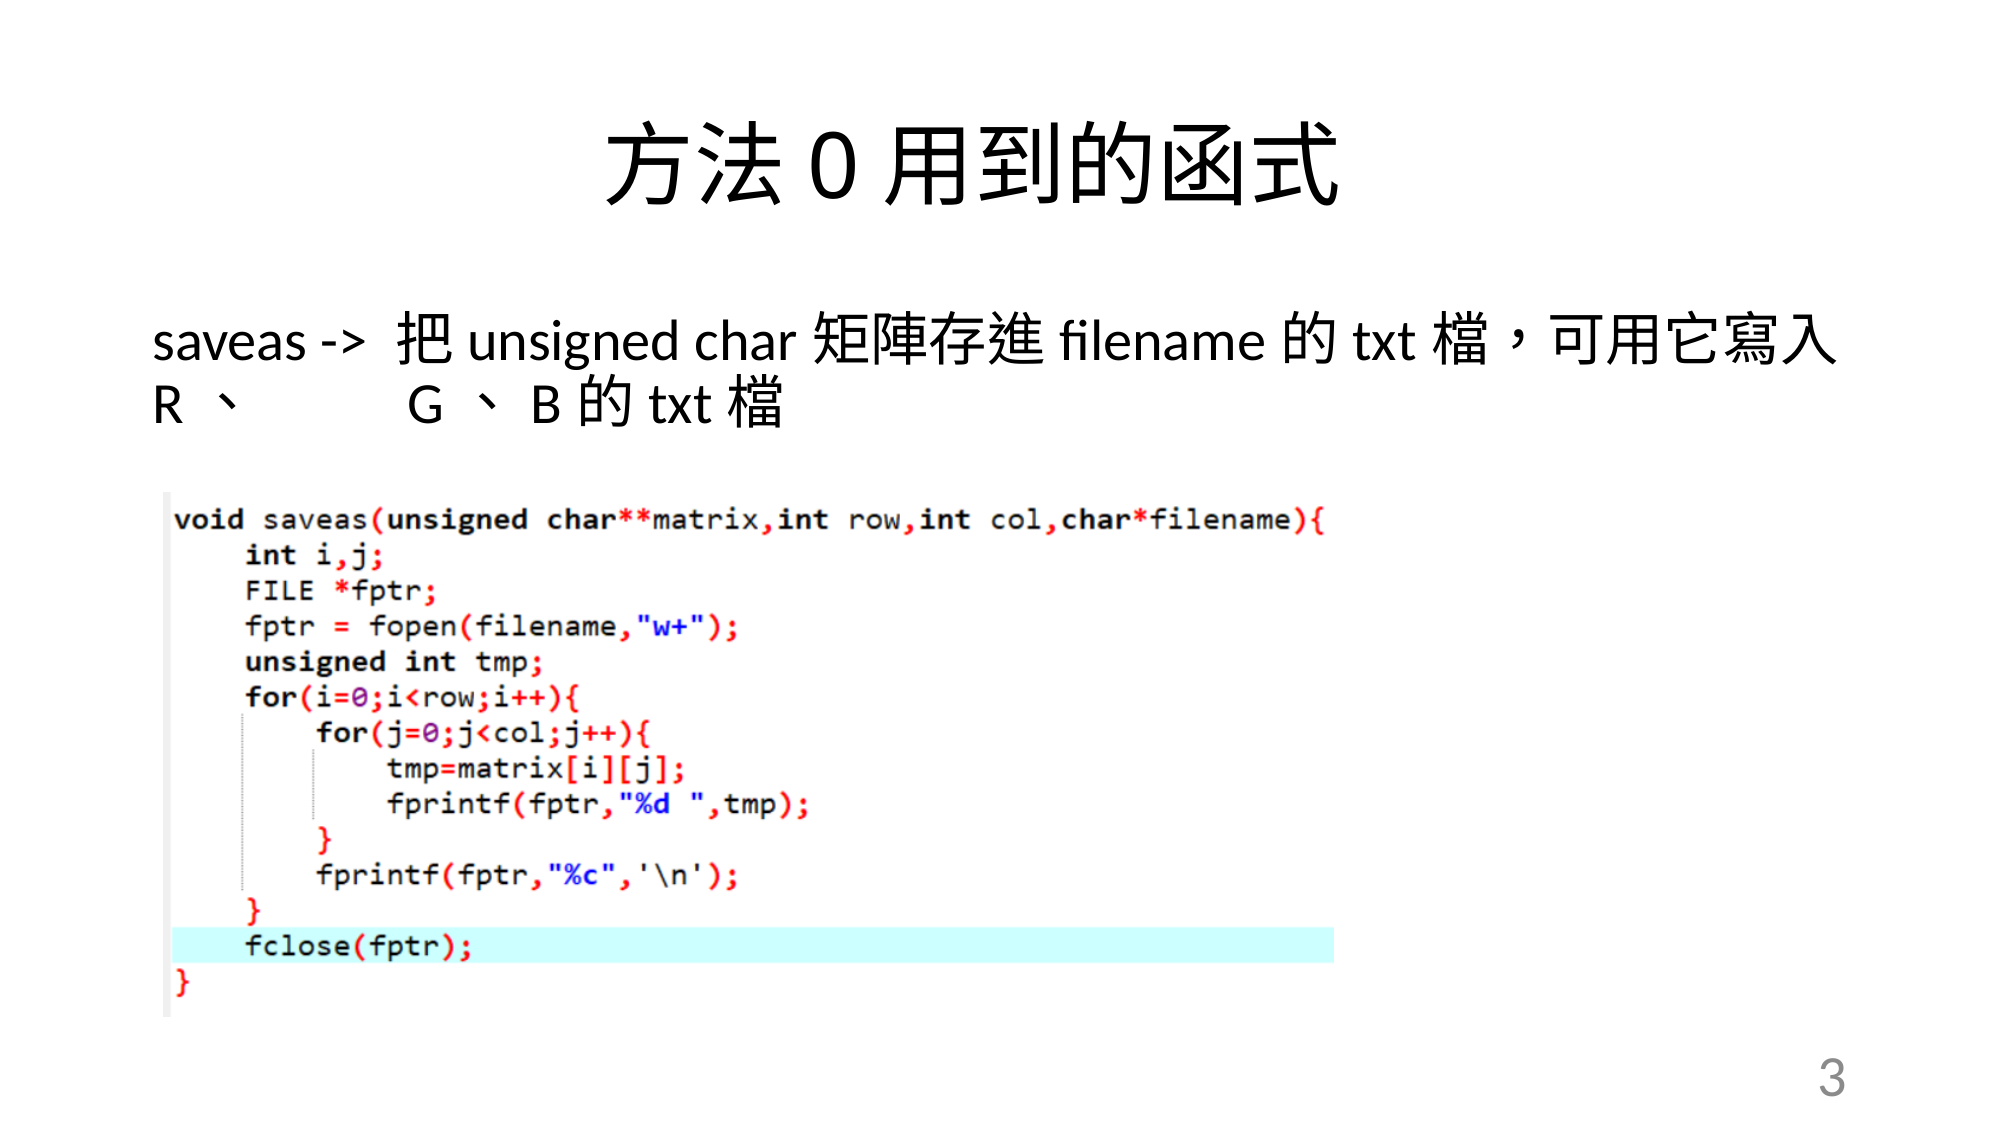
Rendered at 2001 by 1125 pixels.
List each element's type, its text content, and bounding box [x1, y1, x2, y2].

list saveas -> 把unsigned char矩陣存進filename的txt檔，可用它寫入R、 G、B的txt檔 [137, 302, 1863, 1017]
slide_number 3 [1412, 1042, 1863, 1103]
picture [163, 492, 1334, 1017]
title 方法0用到的函式 [137, 59, 1863, 278]
